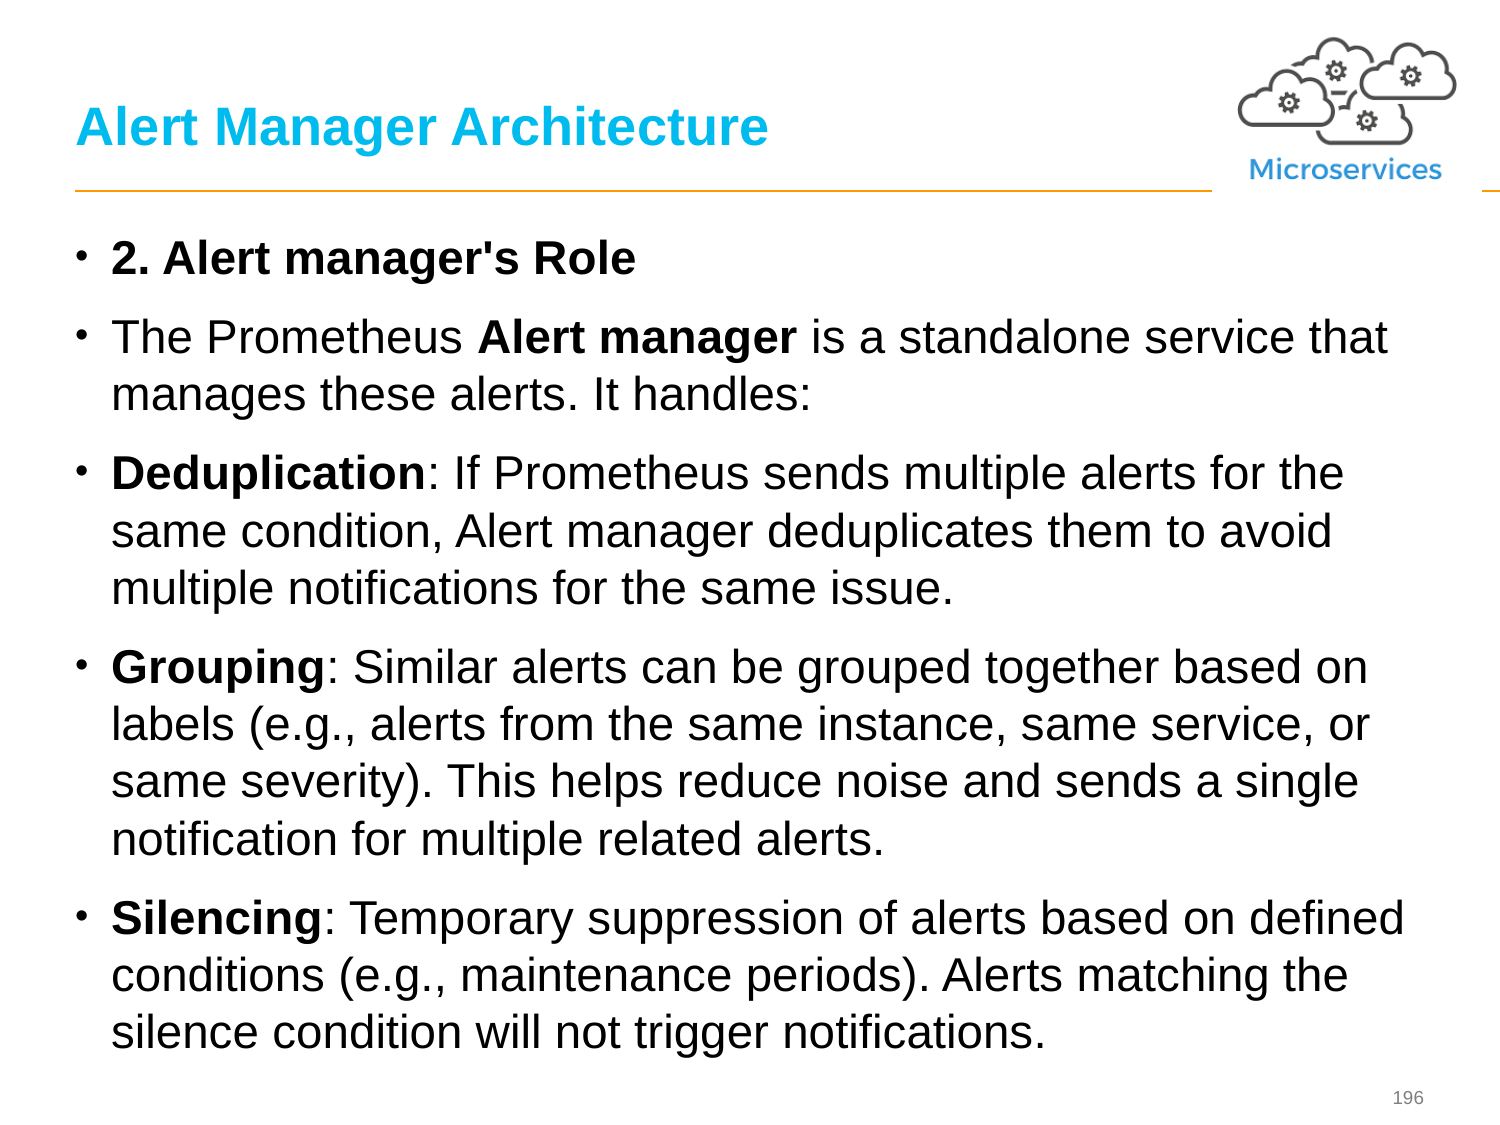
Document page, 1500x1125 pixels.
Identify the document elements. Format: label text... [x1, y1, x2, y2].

title Alert Manager Architecture [75, 27, 1422, 157]
picture [1212, 1, 1482, 203]
list 2. Alert manager's Role The Prometheus Alert manager is a standalone service that manages these alerts. It handles: Deduplication: If Prometheus sends multiple alerts for the same condition, Alert manager deduplicates them to avoid multiple notifications for the same issue. Grouping: Similar alerts can be grouped together based on labels (e.g., alerts from the same instance, same service, or same severity). This helps reduce noise and sends a single notification for multiple related alerts. Silencing: Temporary suppression of alerts based on defined conditions (e.g., maintenance periods). Alerts matching the silence condition will not trigger notifications. [75, 226, 1425, 1075]
